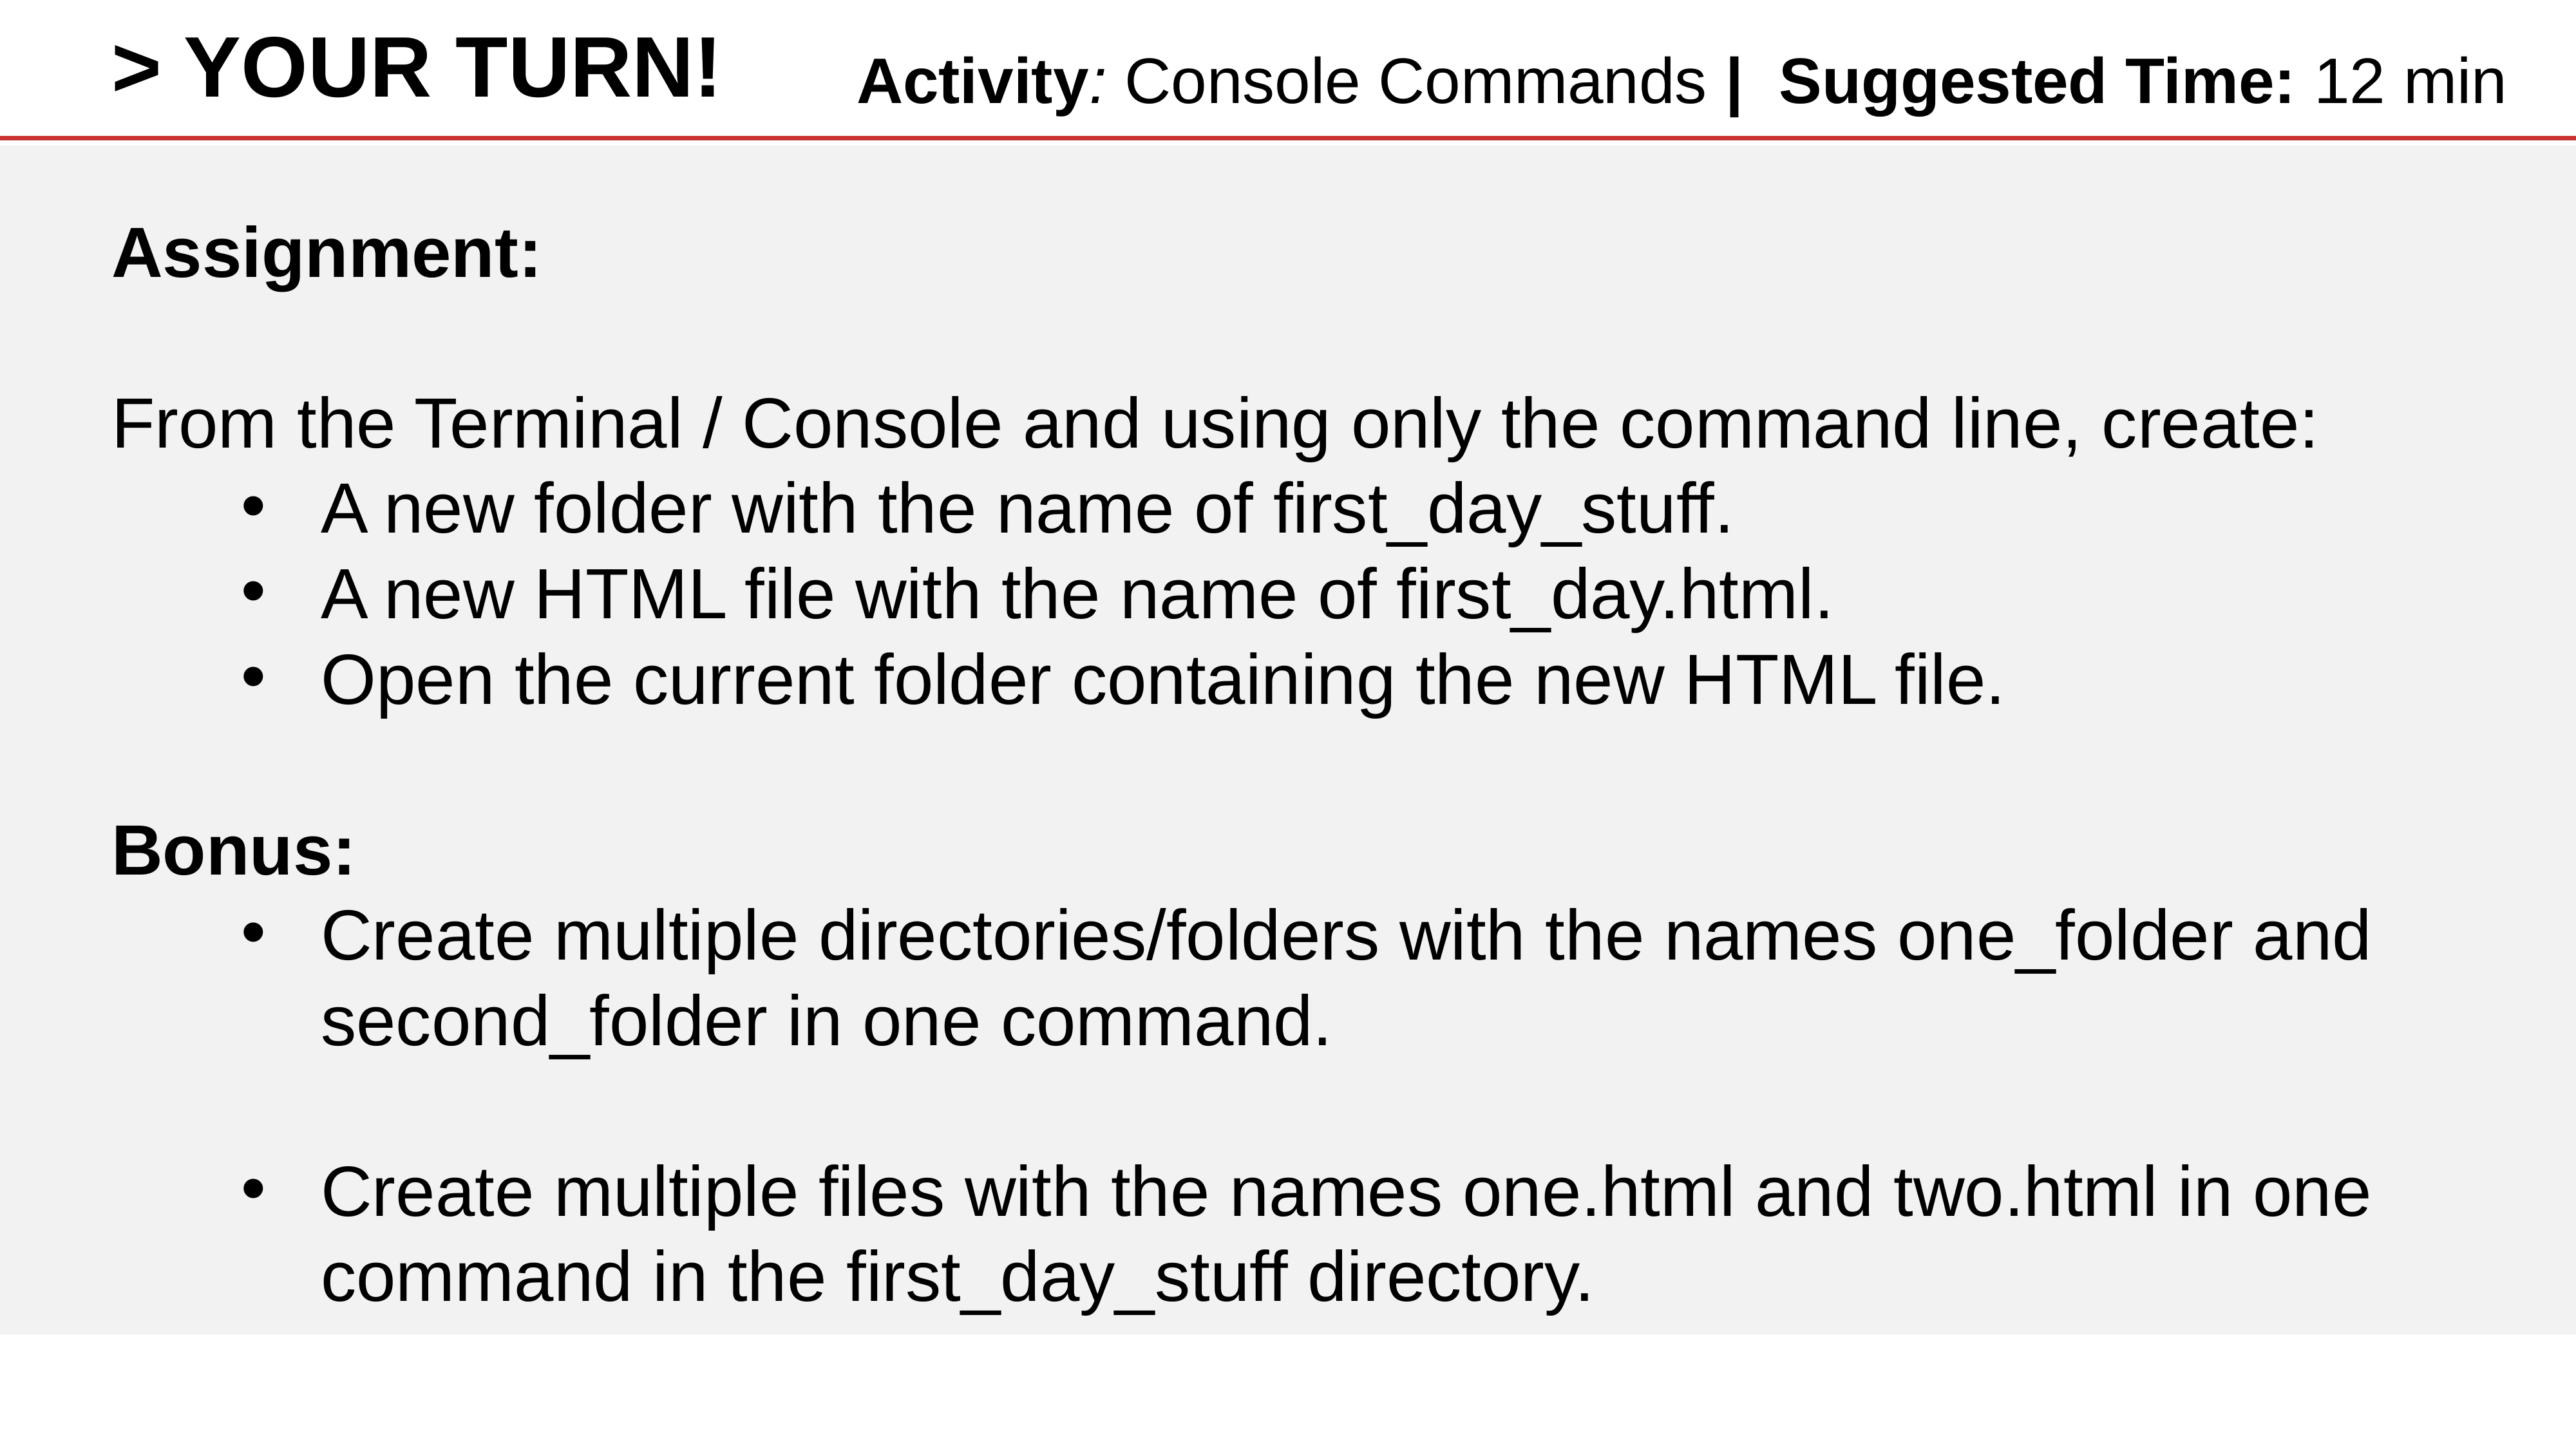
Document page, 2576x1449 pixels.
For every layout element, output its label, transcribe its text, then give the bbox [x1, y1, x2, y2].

text_box [0, 146, 2576, 1335]
title > YOUR TURN! [86, 0, 1627, 138]
text_box Assignment: From the Terminal / Console and using only the command line, create: A new folder with the name of first_day_stuff. A new HTML file with the name of first_day.html. Open the current folder containing the new HTML file. Bonus: Create multiple directories/folders with the names one_folder and second_folder in one command. Create multiple files with the names one.html and two.html in one command in the first_day_stuff directory. [86, 193, 2533, 1383]
text_box Activity: Console Commands | Suggested Time: 12 min [815, 26, 2533, 104]
